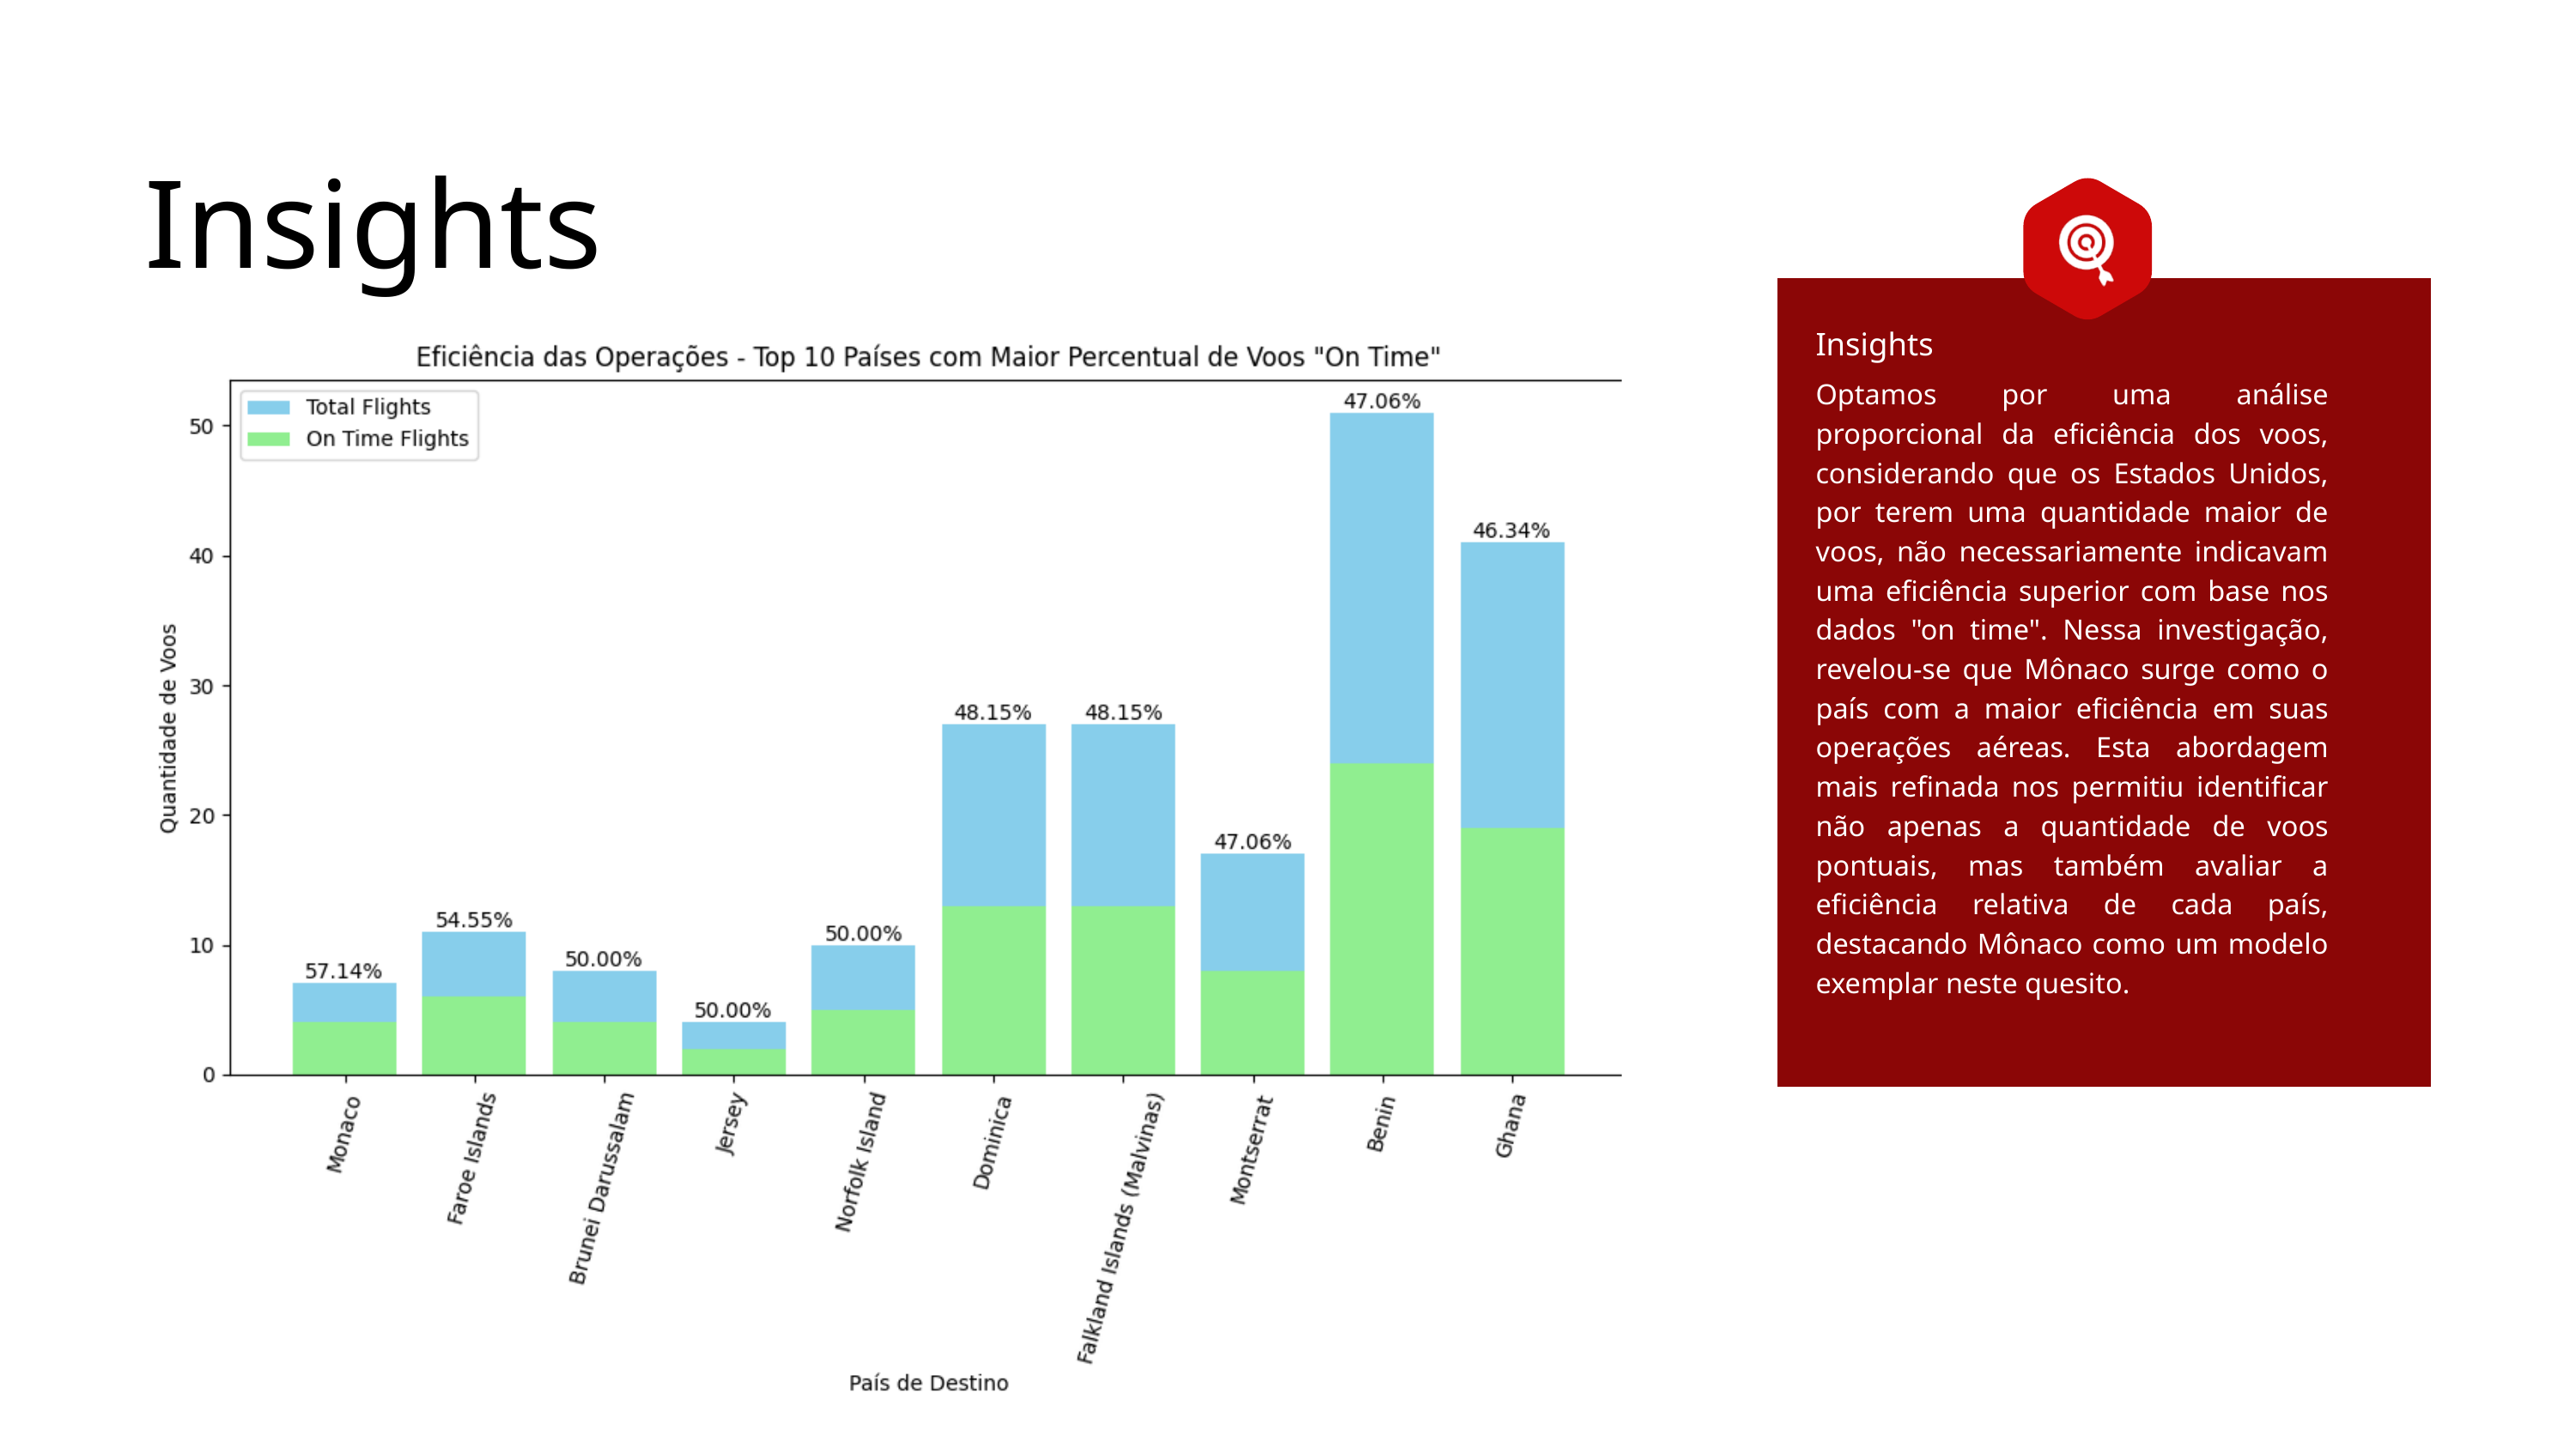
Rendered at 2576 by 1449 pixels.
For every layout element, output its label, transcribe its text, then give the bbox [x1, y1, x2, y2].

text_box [1777, 173, 2432, 1088]
text_box Insights [144, 139, 1669, 293]
text_box [144, 330, 1622, 1410]
